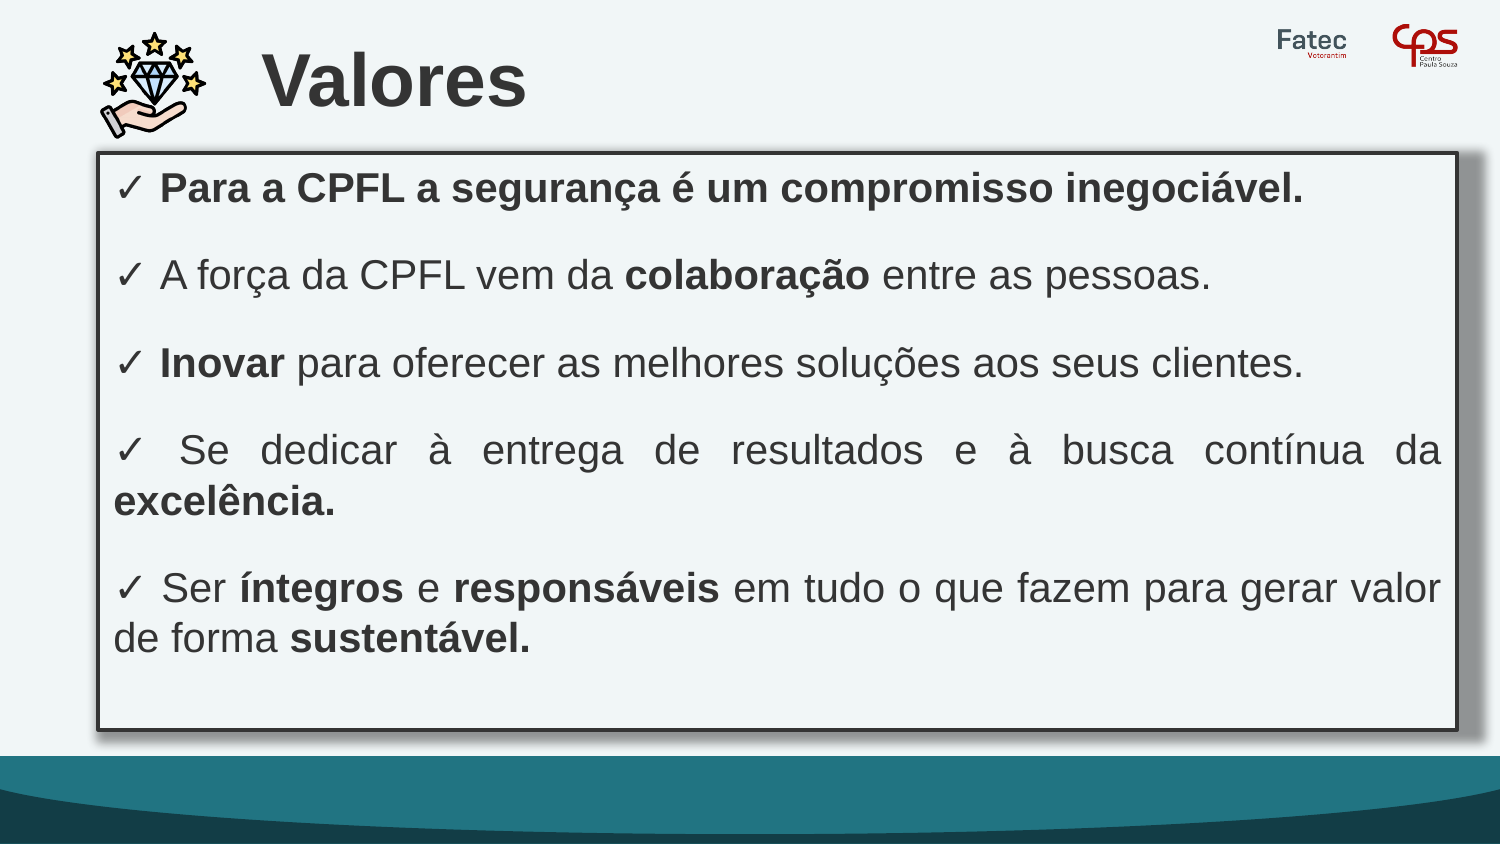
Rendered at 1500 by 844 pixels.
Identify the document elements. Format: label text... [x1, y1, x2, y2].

text_box ✓ Para a CPFL a segurança é um compromisso inegociável. ✓ A força da CPFL vem da colaboração entre as pessoas. ✓ Inovar para oferecer as melhores soluções aos seus clientes. ✓ Se dedicar à entrega de resultados e à busca contínua da excelência. ✓ Ser íntegros e responsáveis em tudo o que fazem para gerar valor de forma sustentável. [96, 151, 1459, 732]
picture [1278, 23, 1458, 68]
picture [98, 30, 208, 140]
text_box Valores [246, 16, 613, 110]
